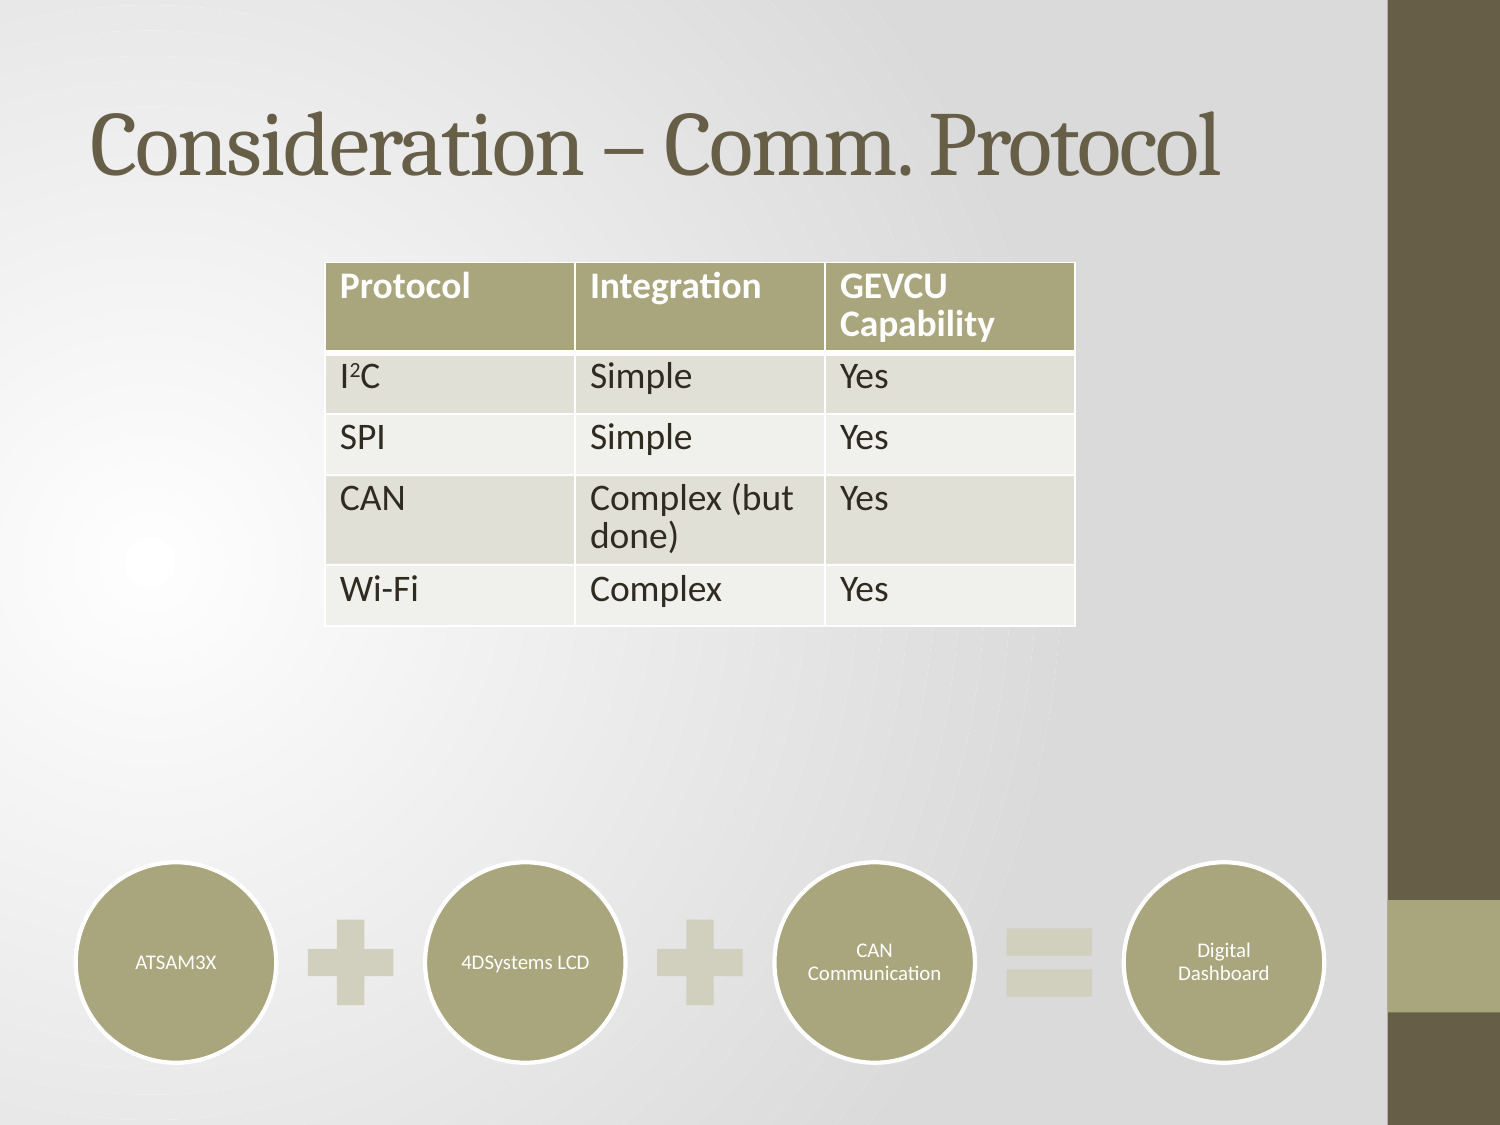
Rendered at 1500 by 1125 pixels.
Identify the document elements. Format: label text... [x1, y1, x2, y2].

table_header GEVCU Capability [826, 263, 1074, 350]
table_cell Yes [826, 415, 1074, 474]
title Consideration – Comm. Protocol [75, 45, 1325, 233]
table_cell Yes [826, 356, 1074, 413]
table_cell Yes [826, 566, 1074, 625]
table_cell SPI [326, 415, 574, 474]
table_cell Complex (but done) [576, 476, 824, 564]
table_header Integration [576, 263, 824, 350]
table_header Protocol [326, 263, 574, 350]
table_cell Wi-Fi [326, 566, 574, 625]
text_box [74, 836, 1326, 1088]
table_cell Simple [576, 415, 824, 474]
table_cell Yes [826, 476, 1074, 564]
table_cell I2C [326, 356, 574, 413]
table_cell CAN [326, 476, 574, 564]
table_cell Complex [576, 566, 824, 625]
table_cell Simple [576, 356, 824, 413]
